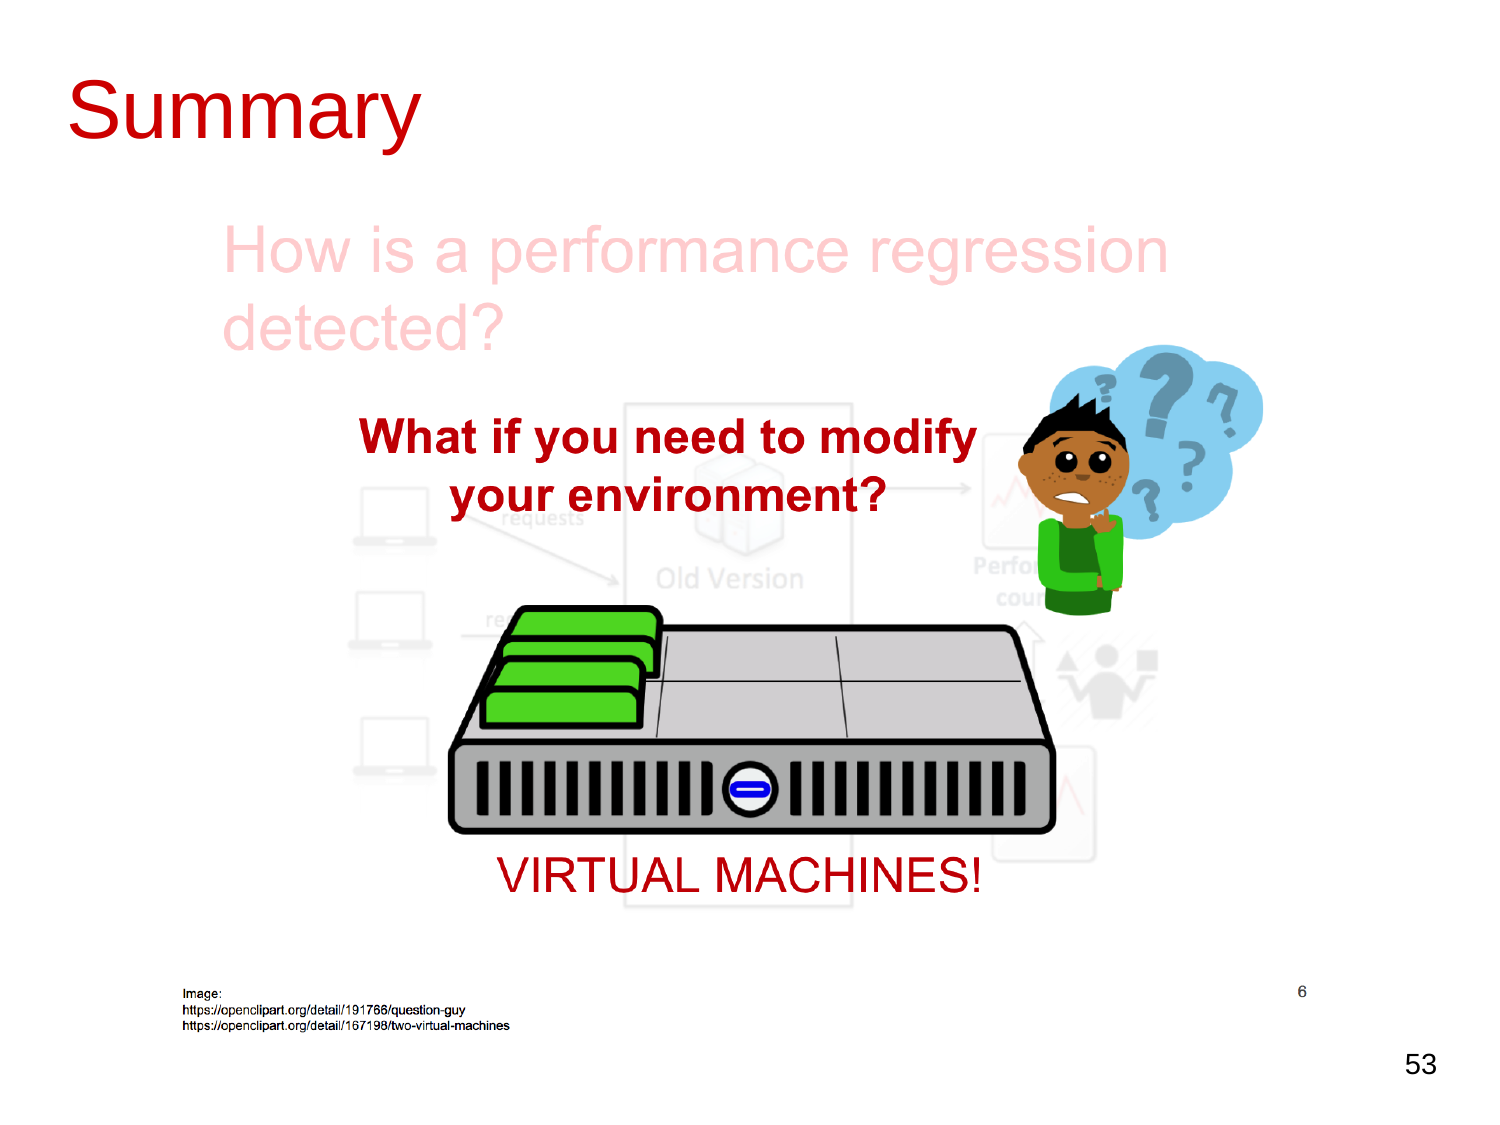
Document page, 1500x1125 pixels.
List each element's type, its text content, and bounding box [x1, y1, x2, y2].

picture [176, 180, 1332, 1036]
title Summary [51, 40, 1449, 206]
slide_number 53 [1389, 1019, 1480, 1106]
